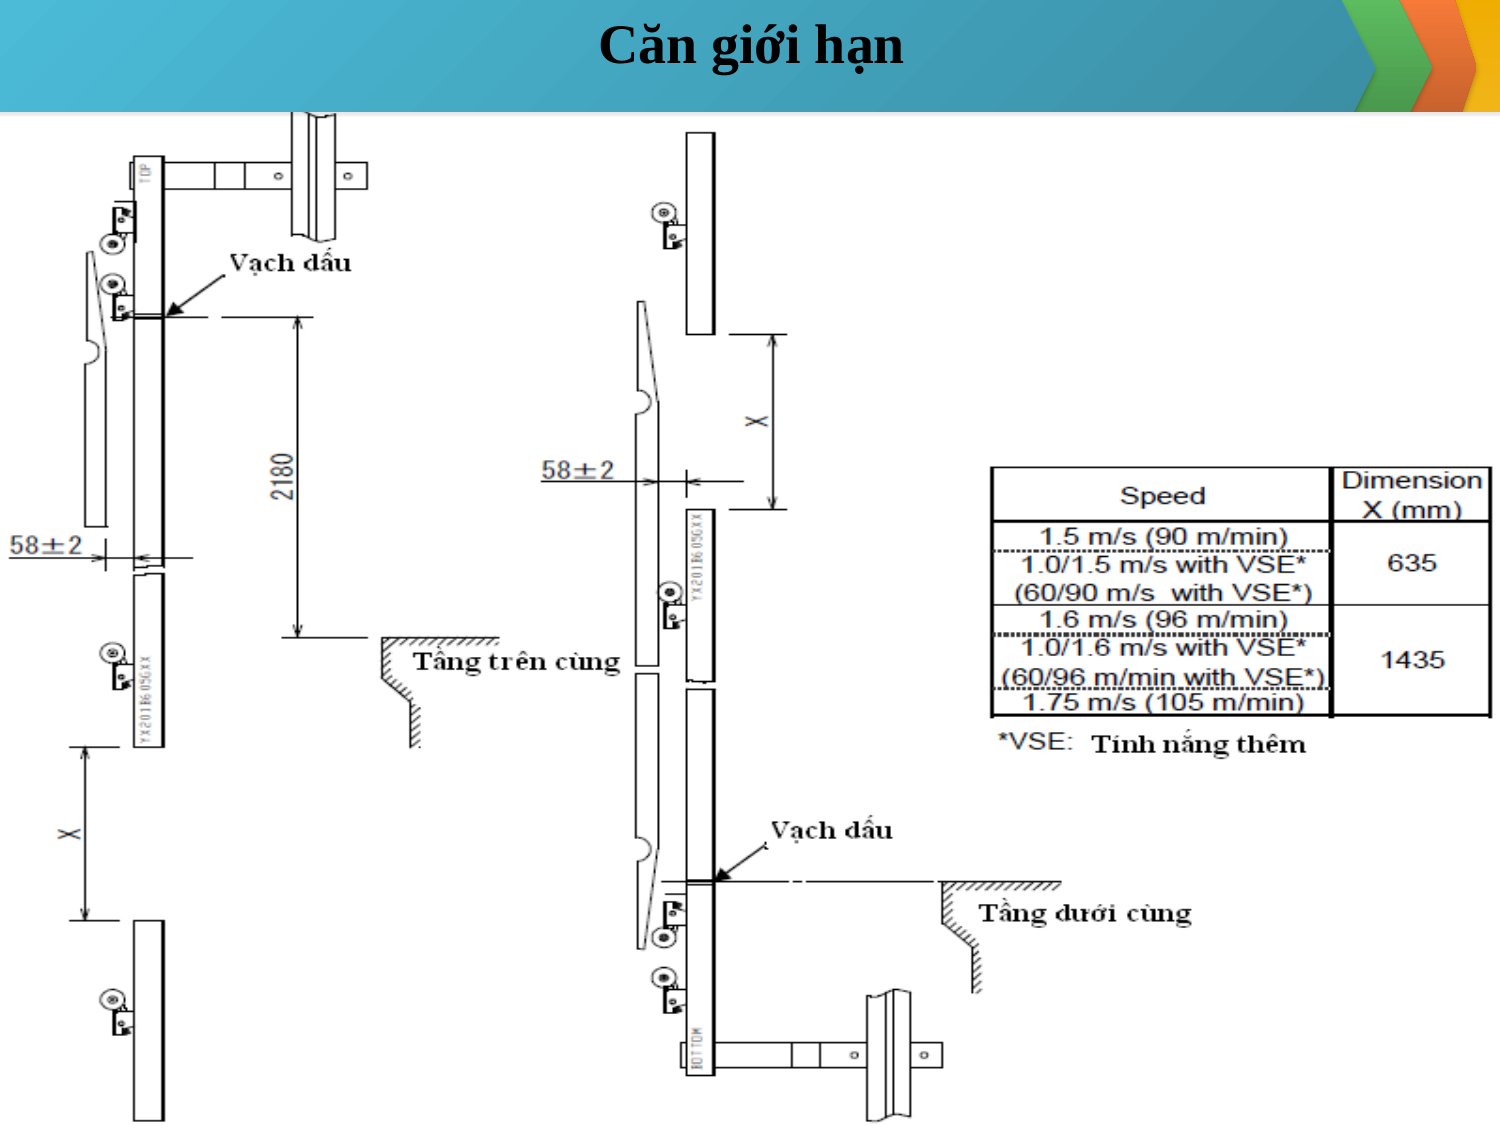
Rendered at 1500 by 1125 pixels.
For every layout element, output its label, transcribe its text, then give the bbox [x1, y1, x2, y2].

title Căn giới hạn [76, 0, 1427, 83]
picture [0, 112, 1500, 1125]
